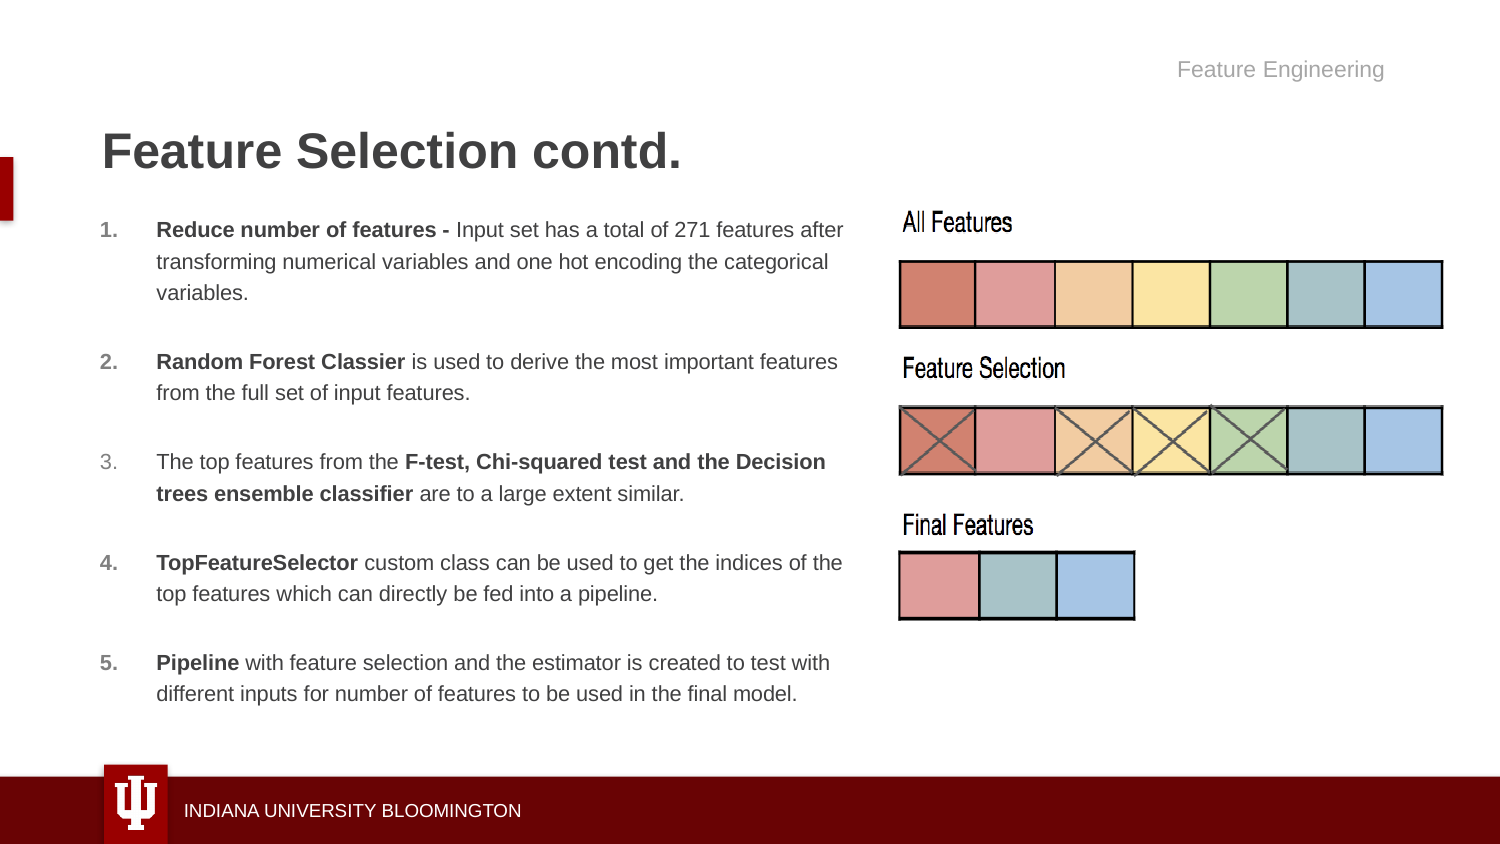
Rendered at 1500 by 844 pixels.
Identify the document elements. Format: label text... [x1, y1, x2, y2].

list Feature Engineering [792, 46, 1400, 89]
title Feature Selection contd. [86, 90, 1400, 203]
picture [888, 200, 1465, 666]
list Reduce number of features - Input set has a total of 271 features after transforming numerical variables and one hot encoding the categorical variables. Random Forest Classier is used to derive the most important features from the full set of input features. The top features from the F-test, Chi-squared test and the Decision trees ensemble classifier are to a large extent similar. TopFeatureSelector custom class can be used to get the indices of the top features which can directly be fed into a pipeline. Pipeline with feature selection and the estimator is created to test with different inputs for number of features to be used in the final model. [85, 203, 890, 753]
